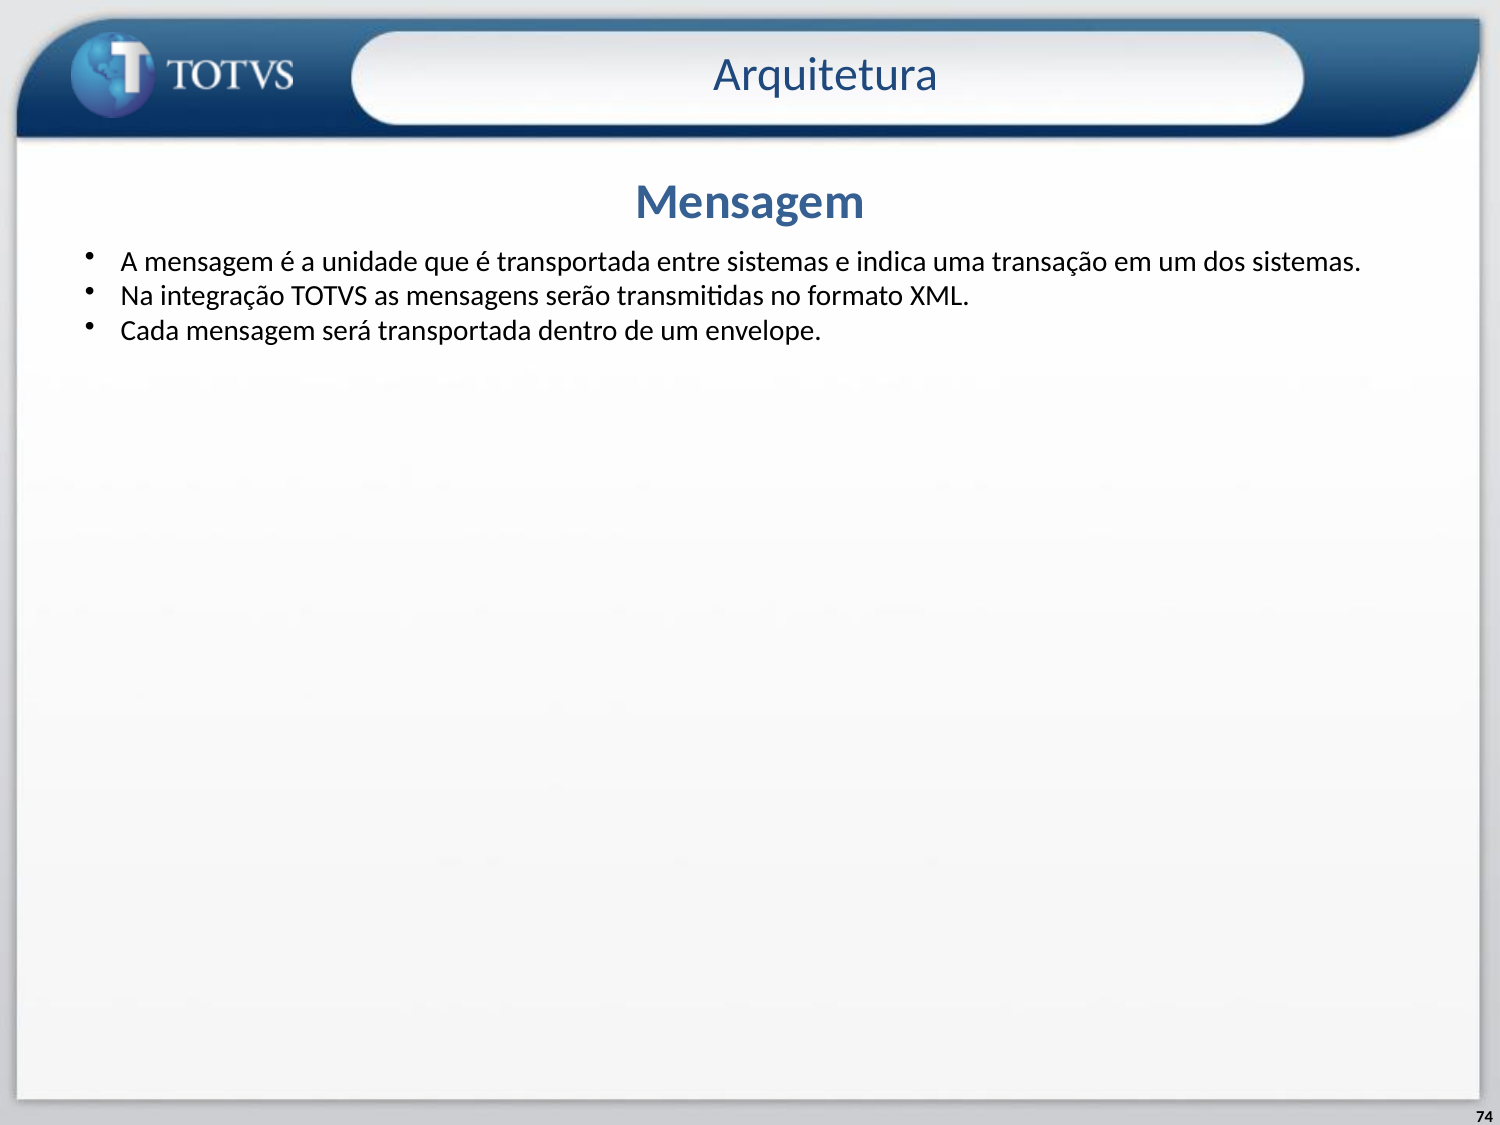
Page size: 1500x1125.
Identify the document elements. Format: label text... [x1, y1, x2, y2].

title Mensagem [40, 163, 1460, 233]
list Arquitetura [351, 34, 1301, 118]
text_box A mensagem é a unidade que é transportada entre sistemas e indica uma transação em um dos sistemas. Na integração TOTVS as mensagens serão transmitidas no formato XML. Cada mensagem será transportada dentro de um envelope. [70, 234, 1383, 384]
picture [0, 0, 1500, 1125]
slide_number 74 [1427, 1085, 1500, 1125]
